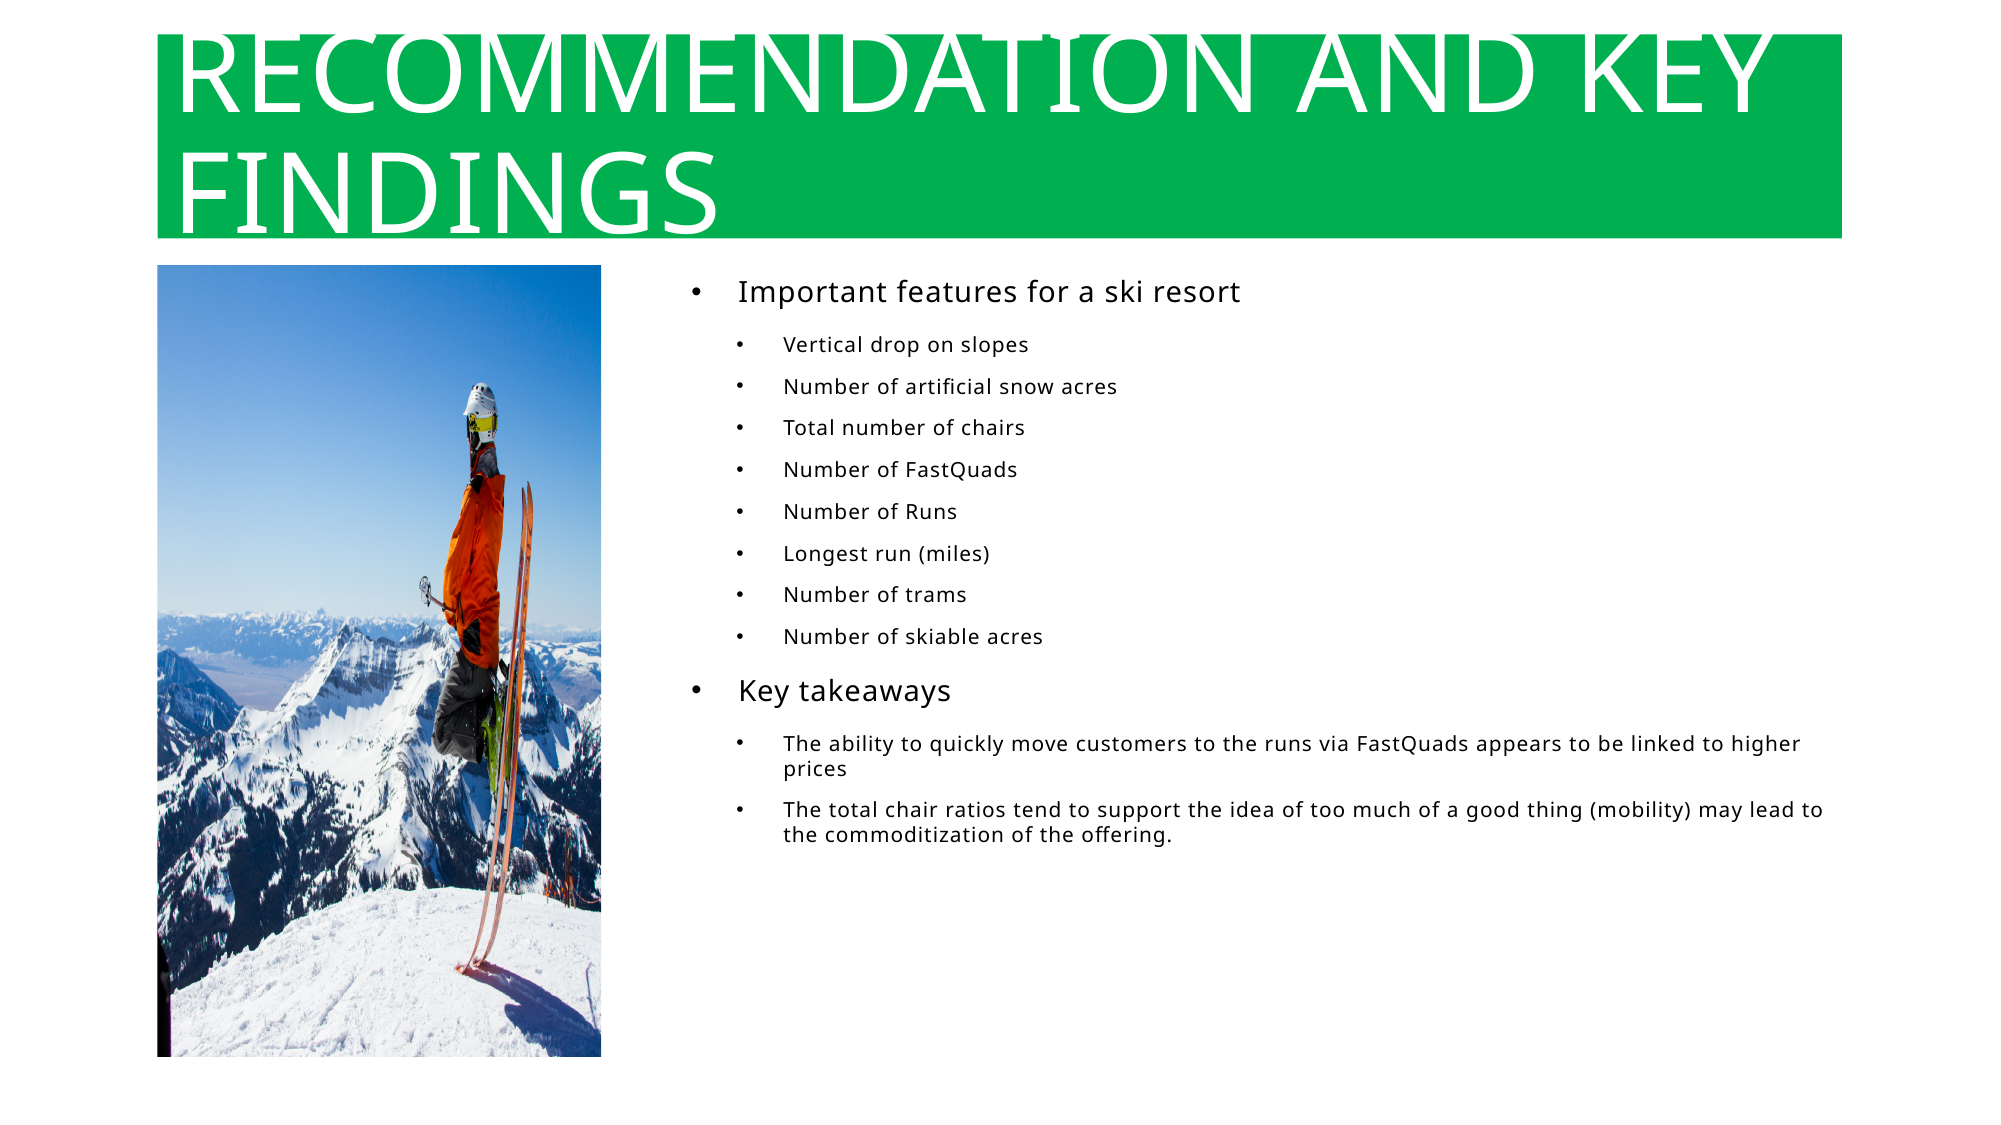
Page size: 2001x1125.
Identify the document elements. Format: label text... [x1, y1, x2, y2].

title Recommendation and key findings [157, 34, 1842, 239]
list [157, 265, 602, 1057]
list Important features for a ski resort Vertical drop on slopes Number of artificial snow acres Total number of chairs Number of FastQuads Number of Runs Longest run (miles) Number of trams Number of skiable acres Key takeaways The ability to quickly move customers to the runs via FastQuads appears to be linked to higher prices The total chair ratios tend to support the idea of too much of a good thing (mobility) may lead to the commoditization of the offering. [676, 265, 1842, 1104]
